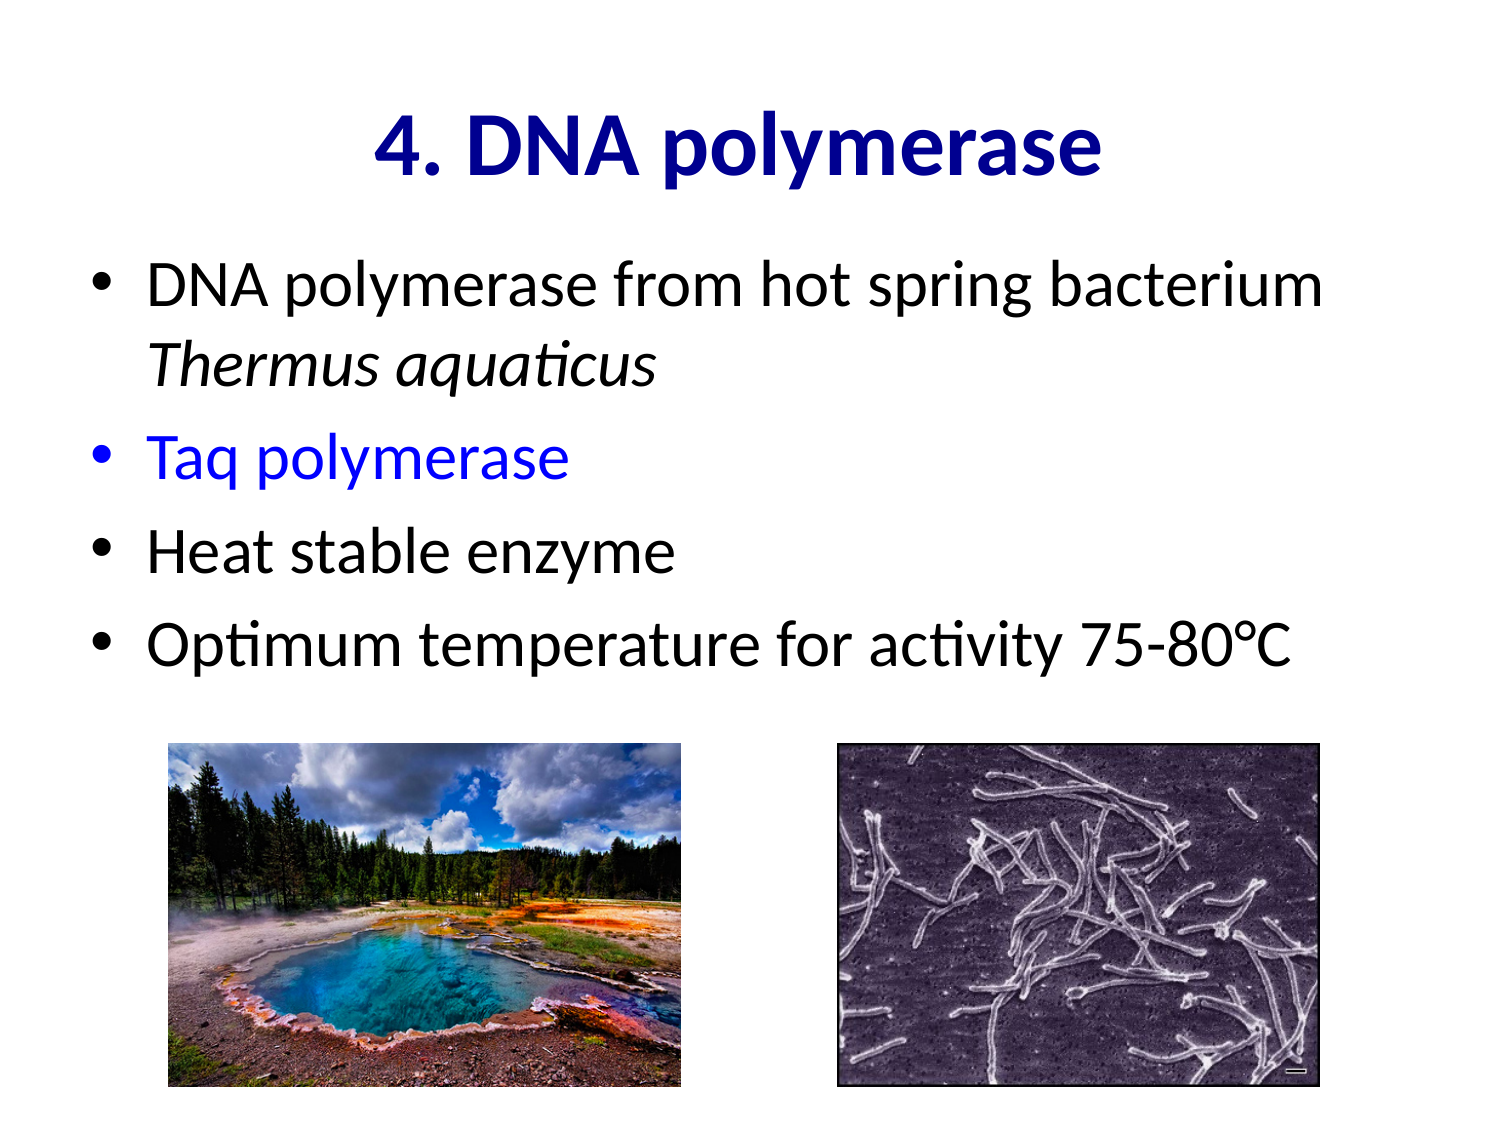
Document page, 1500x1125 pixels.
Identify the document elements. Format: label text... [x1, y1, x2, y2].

picture [836, 743, 1320, 1088]
title 4. DNA polymerase [75, 45, 1425, 232]
list DNA polymerase from hot spring bacterium Thermus aquaticus Taq polymerase Heat stable enzyme Optimum temperature for activity 75-80°C [75, 232, 1425, 975]
picture [168, 743, 681, 1088]
